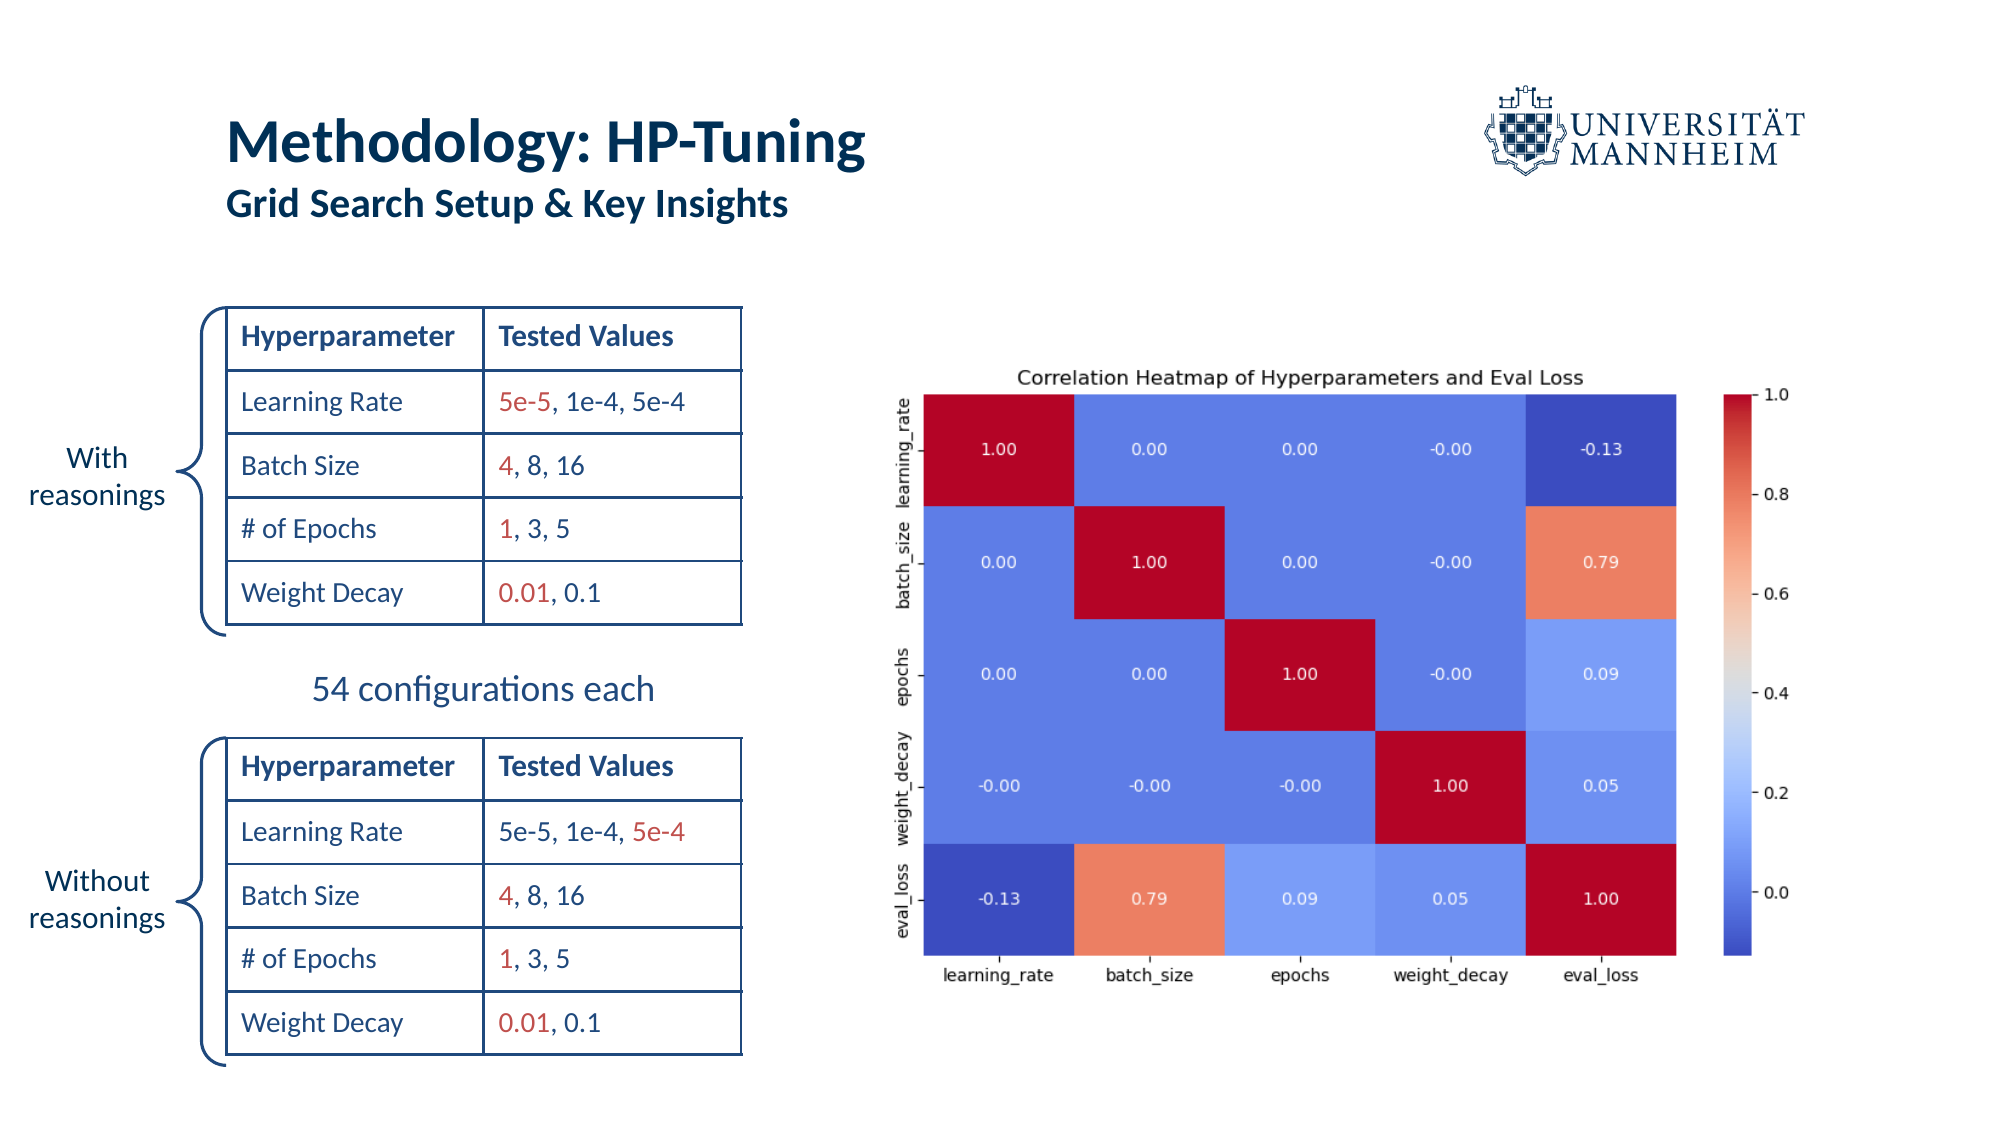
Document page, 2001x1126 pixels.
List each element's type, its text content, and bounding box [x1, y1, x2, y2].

text_box Without reasonings [0, 845, 195, 891]
text_box With reasonings [0, 421, 195, 467]
text_box 54 configurations each [226, 661, 742, 712]
picture [772, 307, 1987, 1037]
table_cell Batch Size [228, 865, 482, 926]
table_cell 4, 8, 16 [485, 435, 740, 496]
table_cell # of Epochs [228, 929, 482, 990]
picture [1478, 79, 1810, 183]
table_cell 5e-5, 1e-4, 5e-4 [485, 802, 740, 863]
table_cell Weight Decay [228, 562, 482, 623]
table_header Tested Values [485, 309, 740, 369]
table_cell Learning Rate [228, 802, 482, 863]
table_cell Weight Decay [228, 993, 482, 1053]
table_cell Learning Rate [228, 372, 482, 432]
title Methodology: HP-Tuning Grid Search Setup & Key Insights [226, 100, 1286, 306]
table_cell 5e-5, 1e-4, 5e-4 [485, 372, 740, 432]
table_header Tested Values [485, 739, 740, 799]
table_cell 1, 3, 5 [485, 929, 740, 990]
table_header Hyperparameter [228, 309, 482, 369]
table_cell 1, 3, 5 [485, 499, 740, 560]
table_cell Batch Size [228, 435, 482, 496]
table_cell # of Epochs [228, 499, 482, 560]
table_cell 0.01, 0.1 [485, 562, 740, 623]
table_cell 4, 8, 16 [485, 865, 740, 926]
table_cell 0.01, 0.1 [485, 993, 740, 1053]
text_box [176, 737, 227, 1066]
text_box [176, 307, 227, 636]
table_header Hyperparameter [228, 739, 482, 799]
